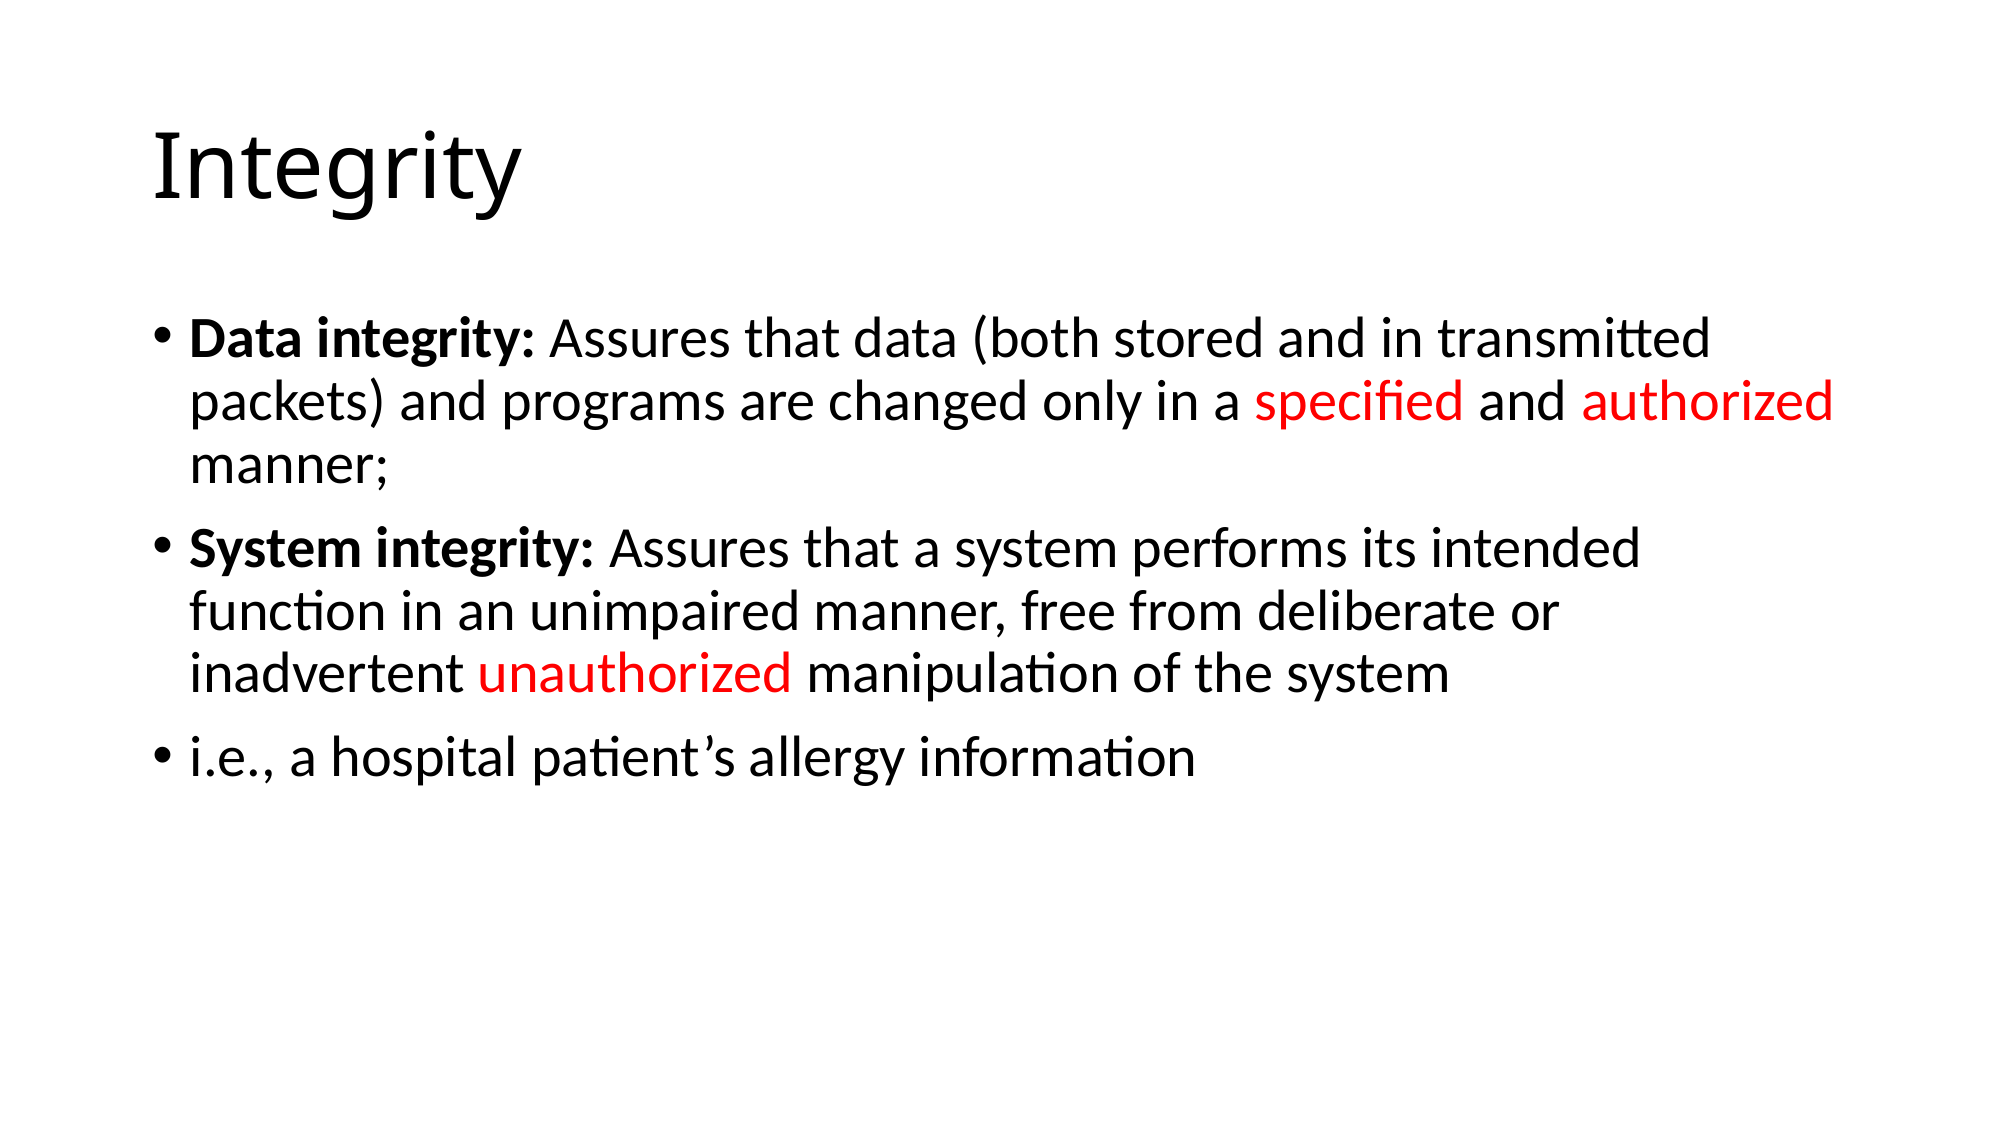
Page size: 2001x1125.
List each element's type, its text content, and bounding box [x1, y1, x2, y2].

title Integrity [137, 59, 1863, 278]
list Data integrity: Assures that data (both stored and in transmitted packets) and programs are changed only in a specified and authorized manner; System integrity: Assures that a system performs its intended function in an unimpaired manner, free from deliberate or inadvertent unauthorized manipulation of the system i.e., a hospital patient’s allergy information [137, 299, 1863, 1014]
